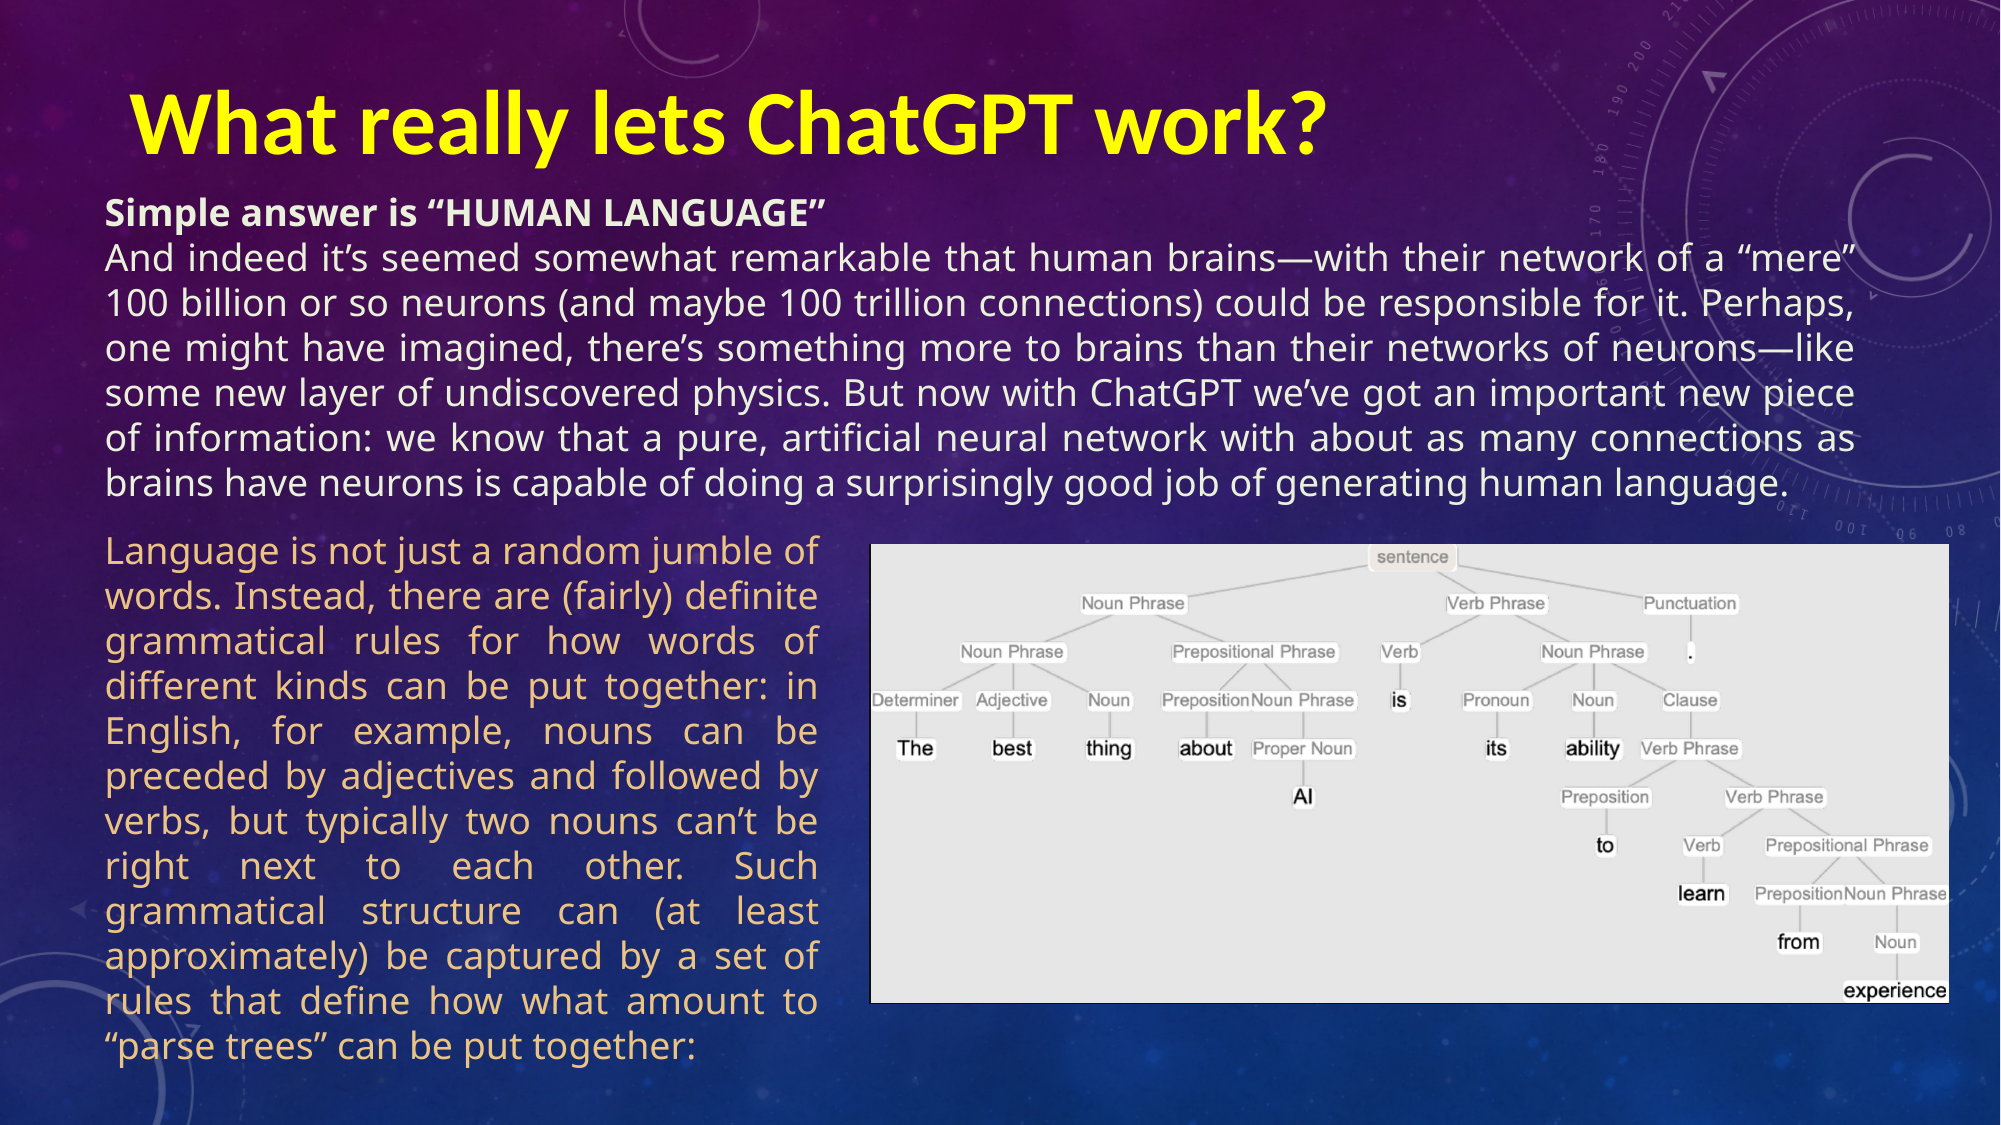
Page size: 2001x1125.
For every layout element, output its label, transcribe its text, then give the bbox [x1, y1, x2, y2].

text_box Language is not just a random jumble of words. Instead, there are (fairly) definite grammatical rules for how words of different kinds can be put together: in English, for example, nouns can be preceded by adjectives and followed by verbs, but typically two nouns can’t be right next to each other. Such grammatical structure can (at least approximately) be captured by a set of rules that define how what amount to “parse trees” can be put together: [89, 520, 835, 1075]
text_box Simple answer is “HUMAN LANGUAGE” And indeed it’s seemed somewhat remarkable that human brains—with their network of a “mere” 100 billion or so neurons (and maybe 100 trillion connections) could be responsible for it. Perhaps, one might have imagined, there’s something more to brains than their networks of neurons—like some new layer of undiscovered physics. But now with ChatGPT we’ve got an important new piece of information: we know that a pure, artificial neural network with about as many connections as brains have neurons is capable of doing a surprisingly good job of generating human language. [89, 181, 1872, 512]
text_box What really lets ChatGPT work? [61, 55, 1399, 181]
picture [0, 0, 2001, 1125]
